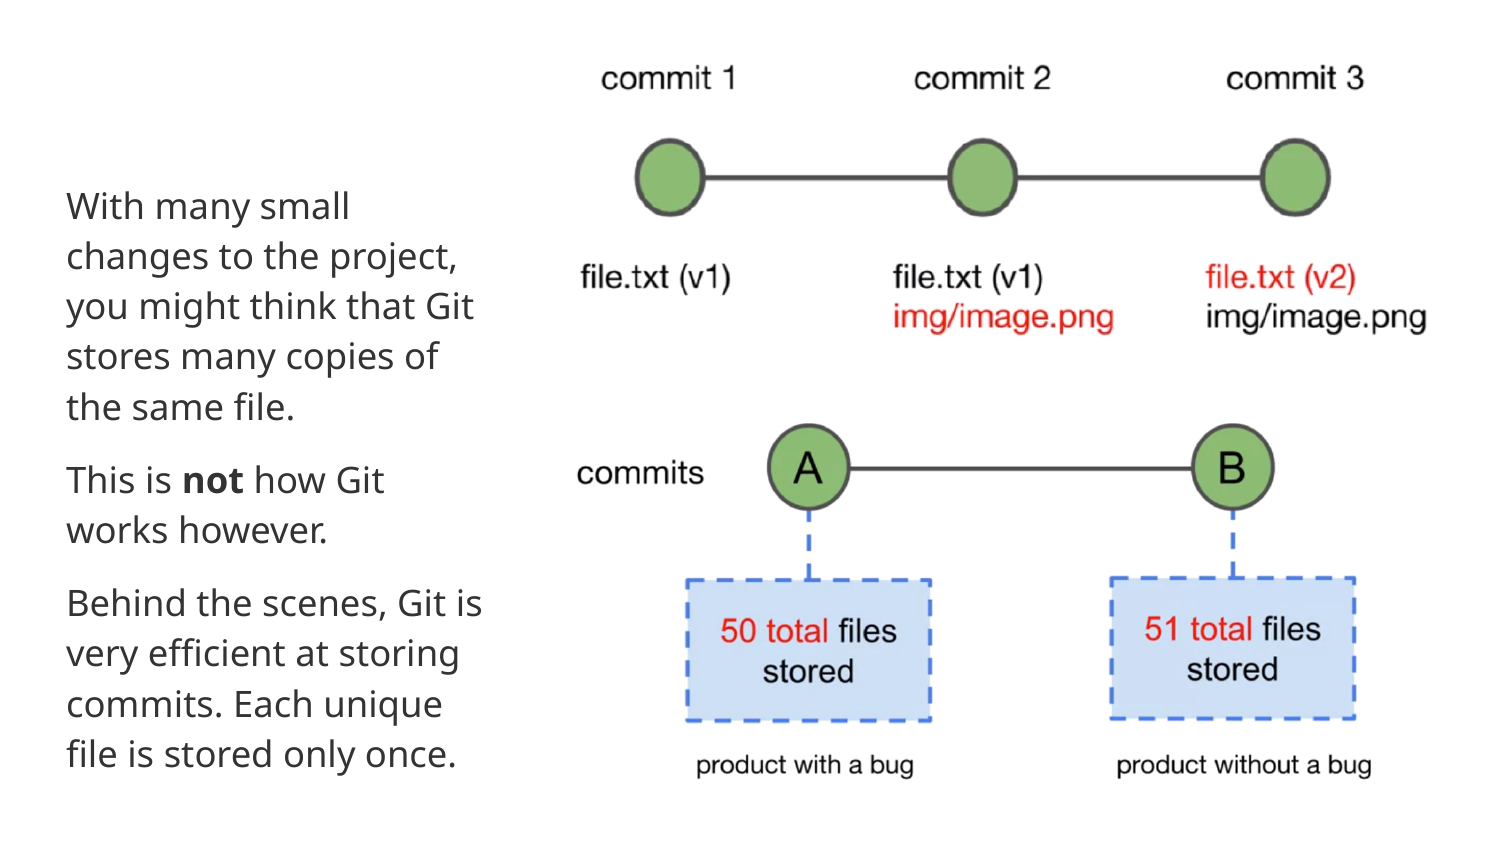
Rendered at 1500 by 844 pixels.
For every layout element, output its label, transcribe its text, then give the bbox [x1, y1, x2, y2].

picture [536, 392, 1411, 819]
list With many small changes to the project, you might think that Git stores many copies of the same file. This is not how Git works however. Behind the scenes, Git is very efficient at storing commits. Each unique file is stored only once. [51, 161, 512, 683]
picture [536, 24, 1476, 368]
